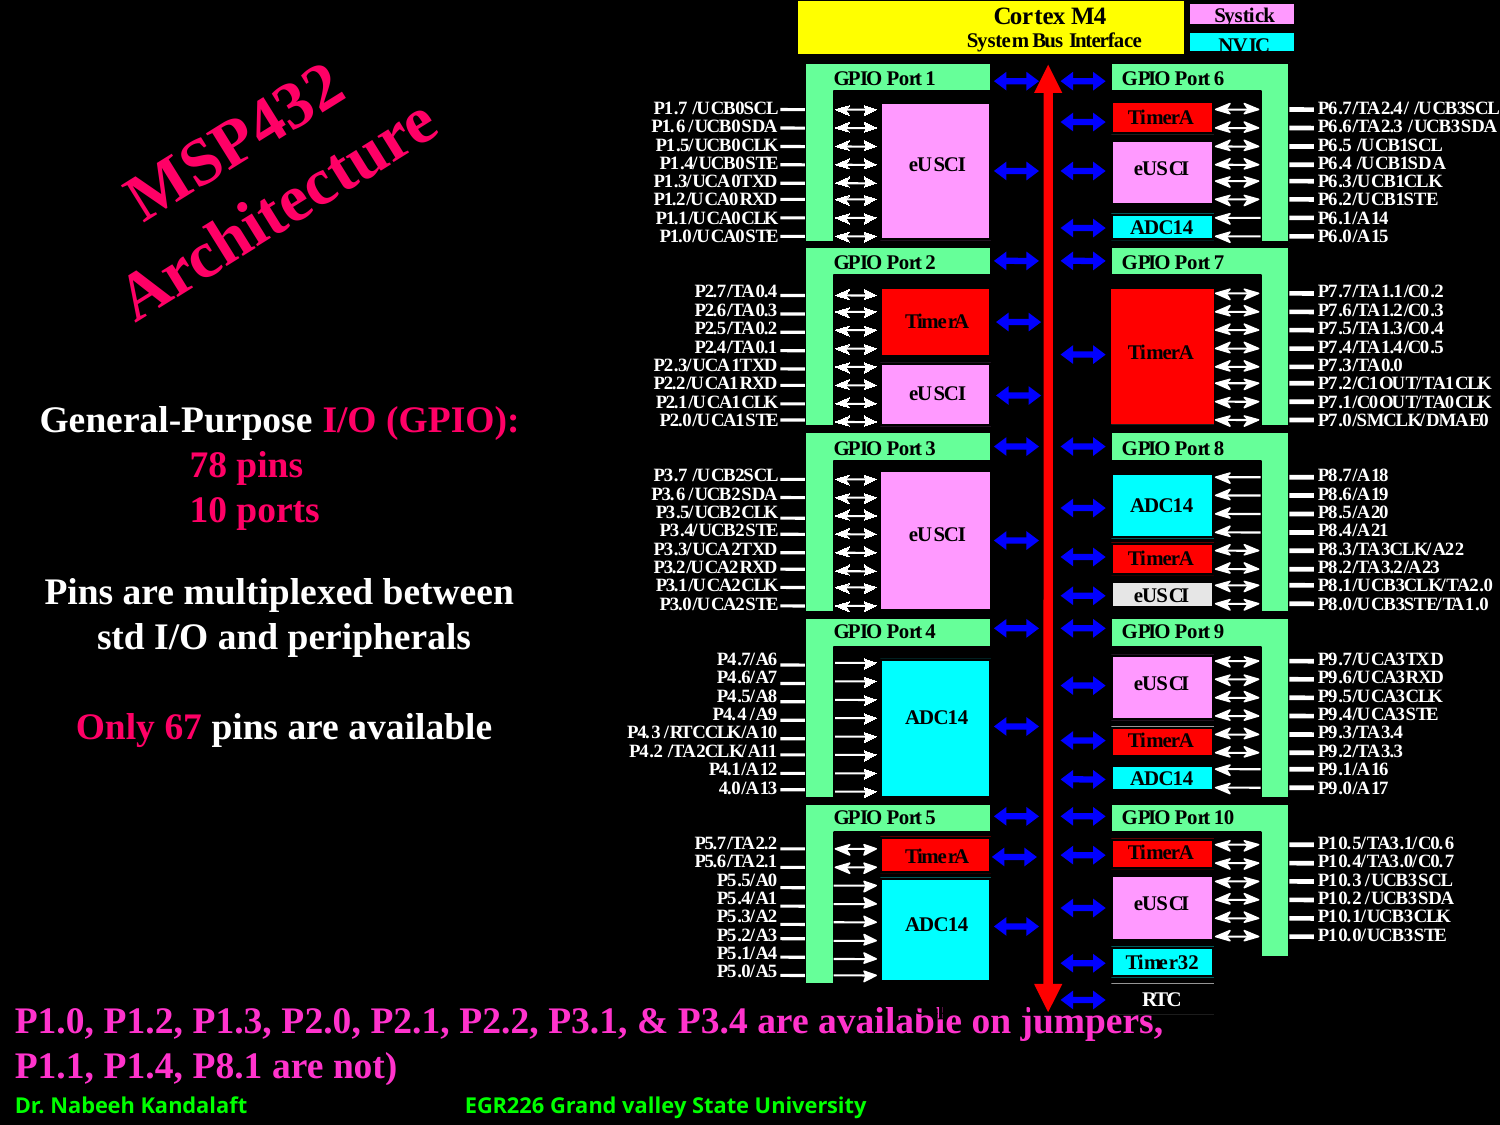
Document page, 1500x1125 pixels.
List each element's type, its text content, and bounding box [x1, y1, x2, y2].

text_box Only 67 pins are available [59, 694, 510, 755]
text_box Pins are multiplexed between std I/O and peripherals [24, 559, 544, 665]
text_box [0, 0, 627, 988]
text_box General-Purpose I/O (GPIO): 78 pins 10 ports [24, 387, 545, 538]
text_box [627, 0, 1500, 1021]
text_box Dr. Nabeeh Kandalaft EGR226 Grand valley State University [0, 1084, 1500, 1125]
text_box P1.0, P1.2, P1.3, P2.0, P2.1, P2.2, P3.1, & P3.4 are available on jumpers, P1.1, P1.4, P8.1 are not) [0, 988, 1500, 1084]
text_box MSP432 Architecture [0, 0, 519, 360]
